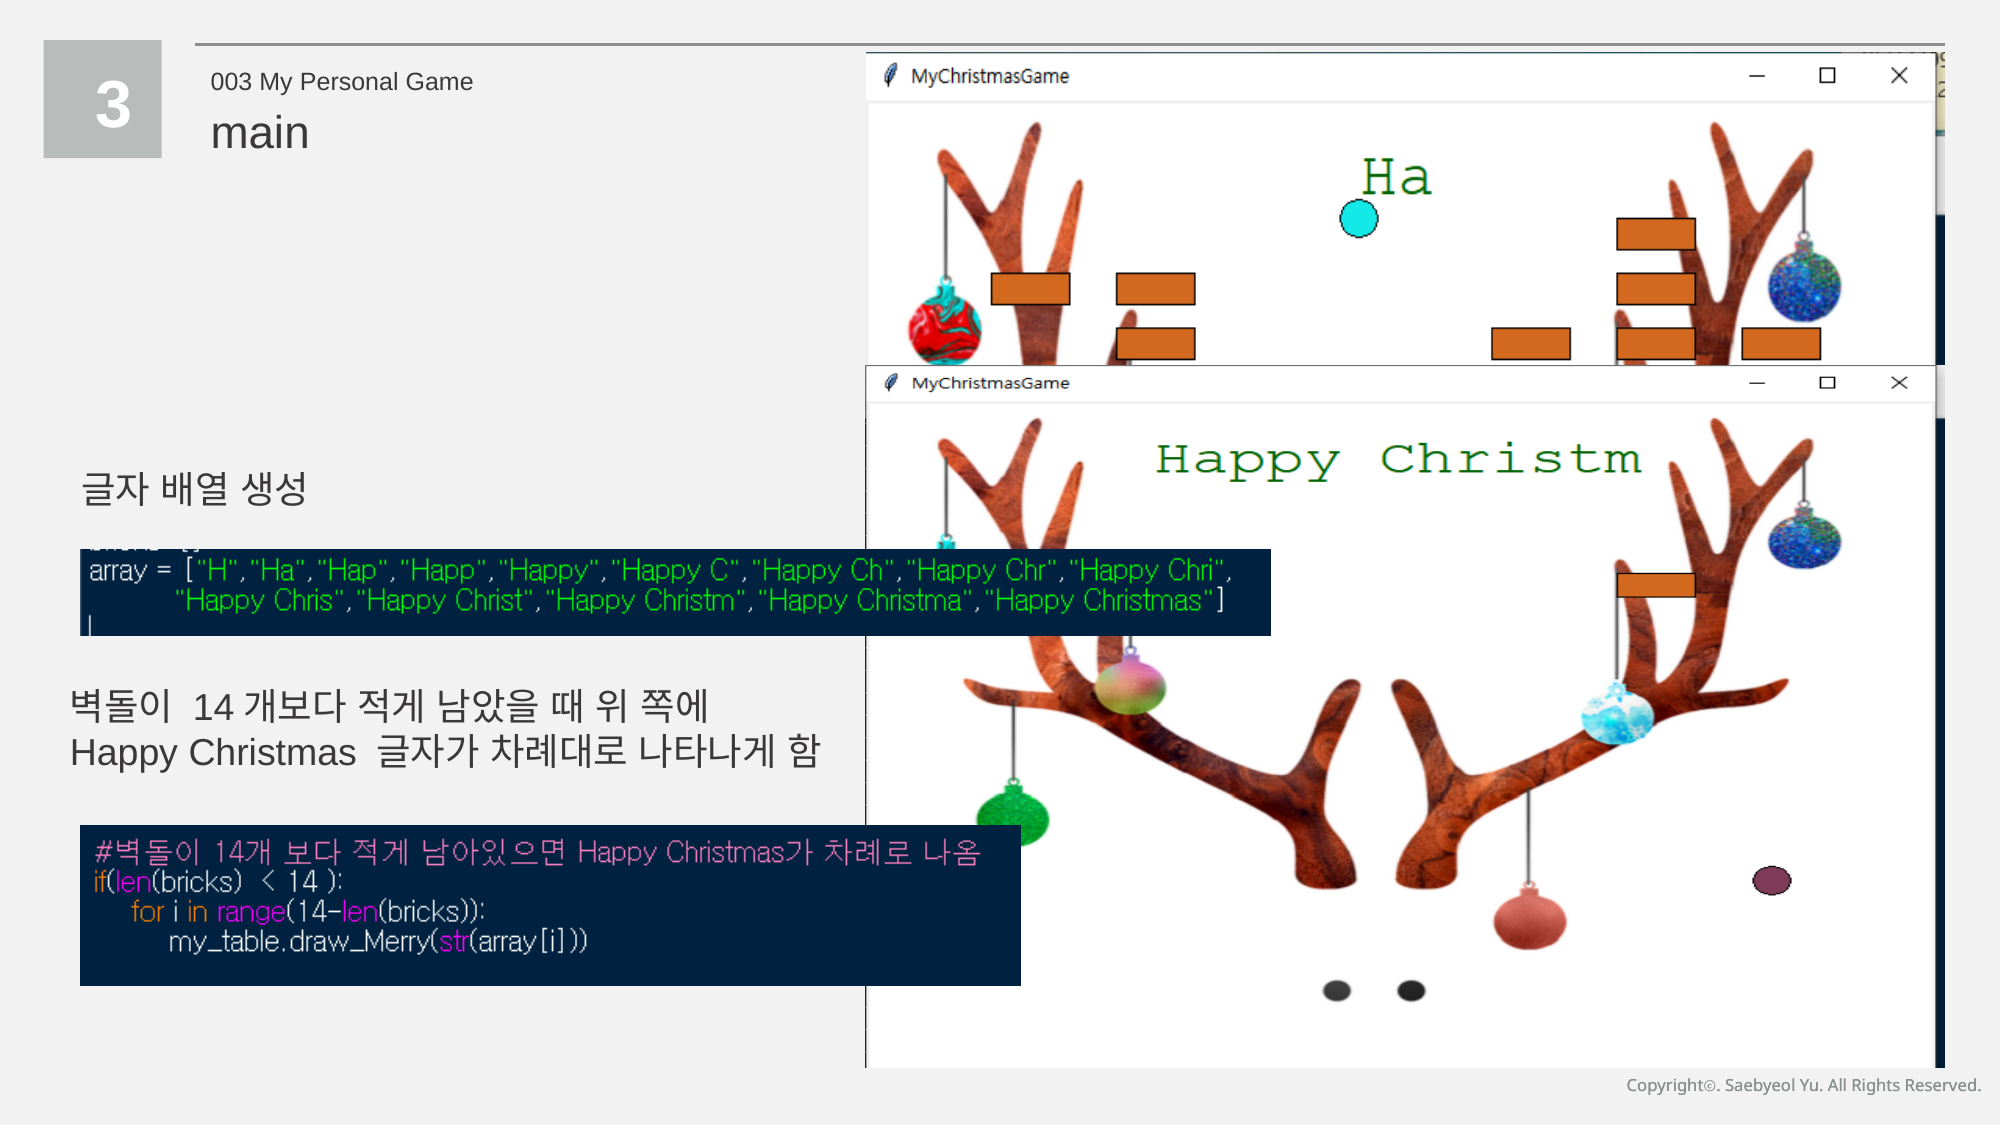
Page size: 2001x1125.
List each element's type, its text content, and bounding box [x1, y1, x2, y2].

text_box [194, 57, 497, 167]
text_box 글자 배열 생성 [66, 458, 616, 519]
text_box Copyrightⓒ. Saebyeol Yu. All Rights Reserved. [1611, 1067, 1998, 1102]
text_box 3 [80, 52, 123, 148]
text_box 벽돌이 14개보다 적게 남았을 때 위 쪽에 Happy Christmas 글자가 차례대로 나타나게 함 [55, 675, 865, 781]
picture [80, 52, 1945, 1068]
text_box [42, 39, 163, 159]
